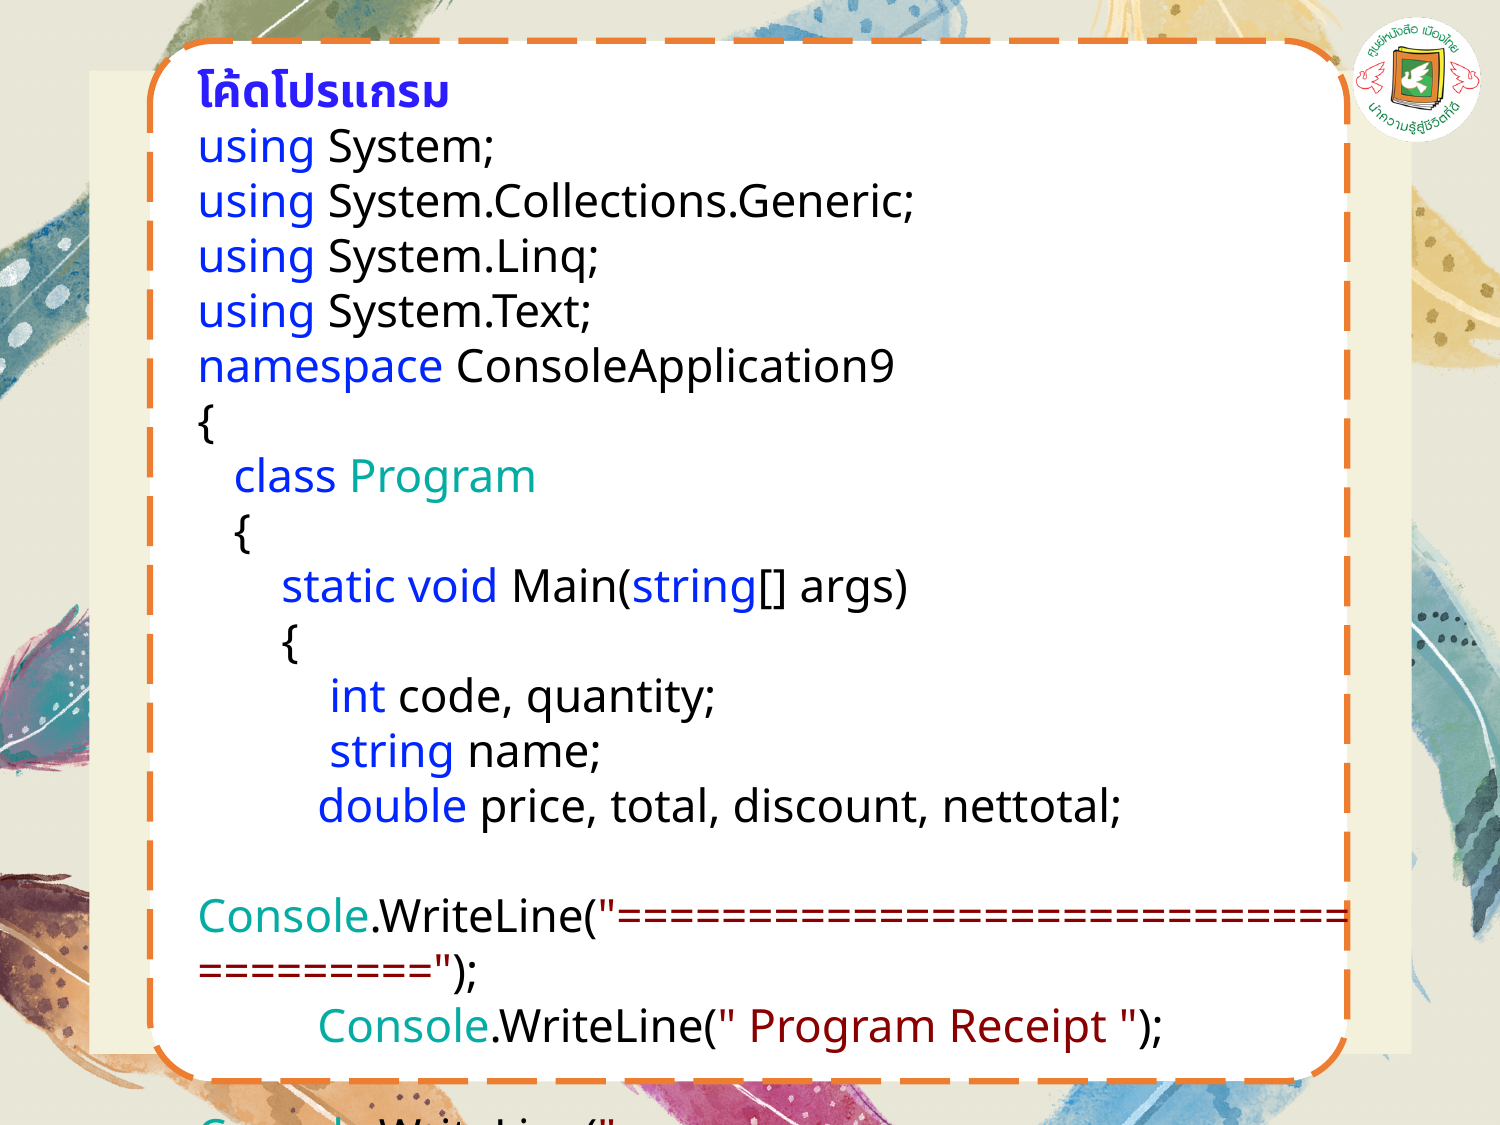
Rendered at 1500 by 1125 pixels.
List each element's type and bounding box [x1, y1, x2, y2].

text_box [149, 40, 1393, 1125]
picture [0, 0, 1500, 1125]
